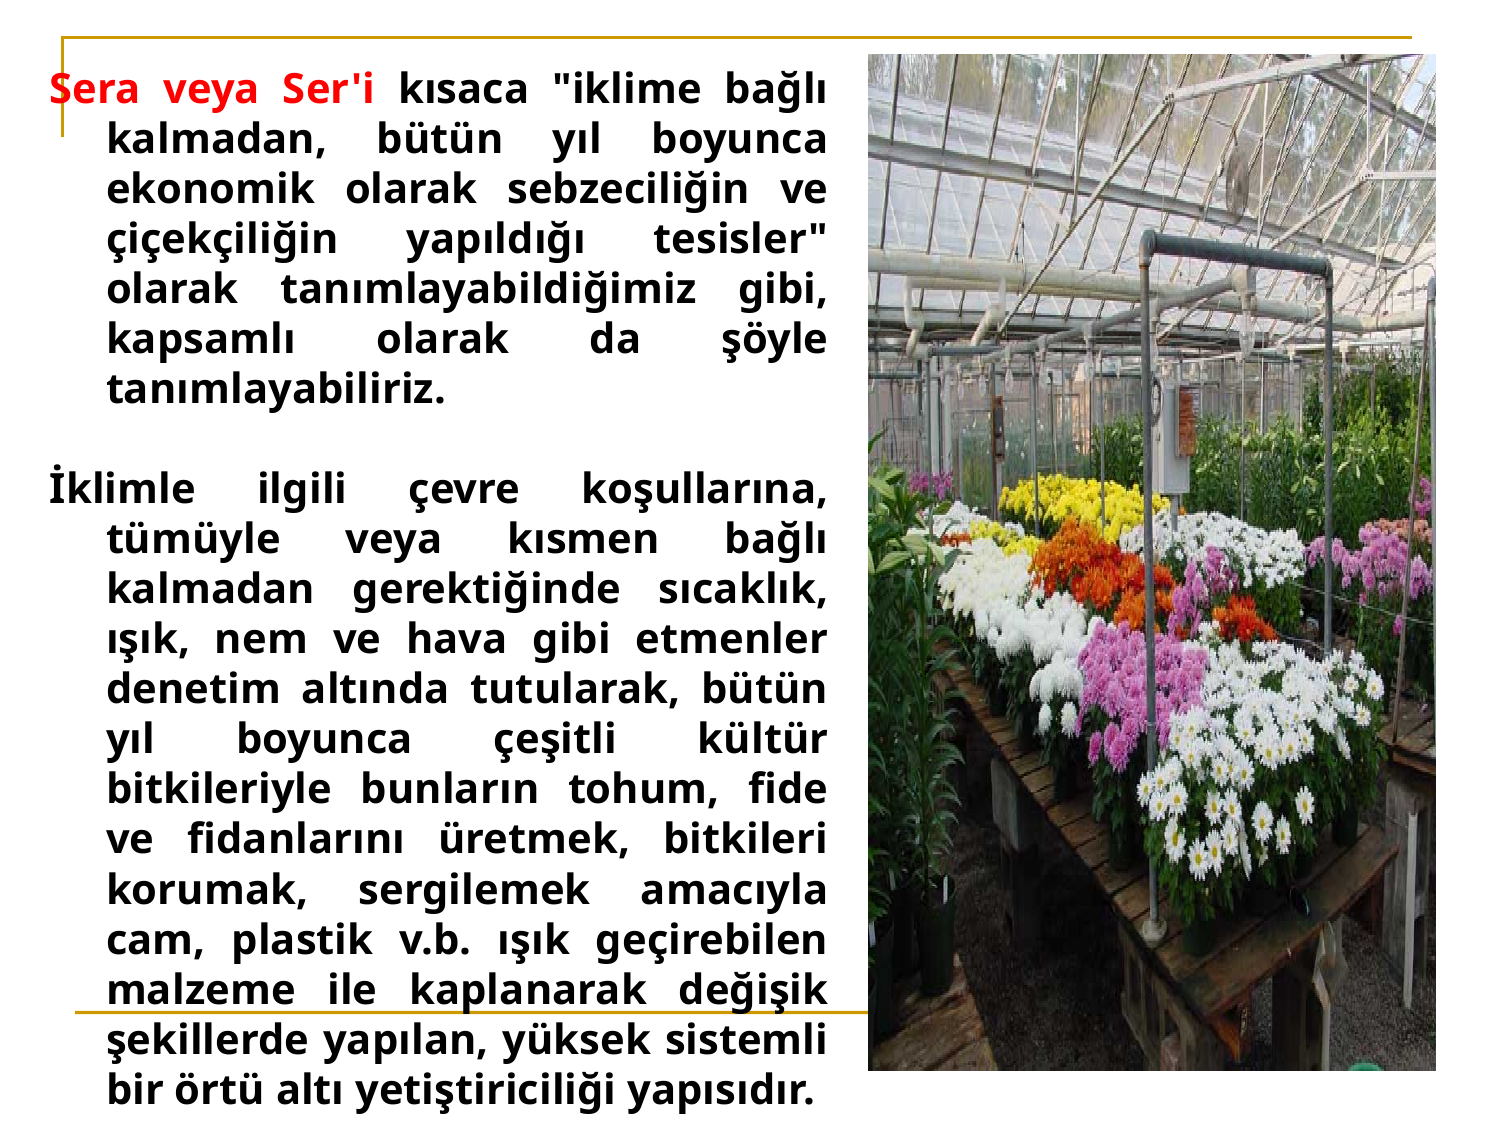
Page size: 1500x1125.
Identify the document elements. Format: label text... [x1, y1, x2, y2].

text_box Sera veya Ser'i kısaca "iklime bağlı kalmadan, bütün yıl boyunca ekonomik olarak sebzeciliğin ve çiçekçiliğin yapıldığı tesisler" olarak tanımlayabildiğimiz gibi, kapsamlı olarak da şöyle tanımlayabiliriz. İklimle ilgili çevre koşullarına, tümüyle veya kısmen bağlı kalmadan gerektiğinde sıcaklık, ışık, nem ve hava gibi etmenler denetim altında tutularak, bütün yıl boyunca çeşitli kültür bitkileriyle bunların tohum, fide ve fidanlarını üretmek, bitkileri korumak, sergilemek amacıyla cam, plastik v.b. ışık geçirebilen malzeme ile kaplanarak değişik şekillerde yapılan, yüksek sistemli bir örtü altı yetiştiriciliği yapısıdır. [35, 54, 844, 1120]
picture [867, 54, 1436, 1071]
